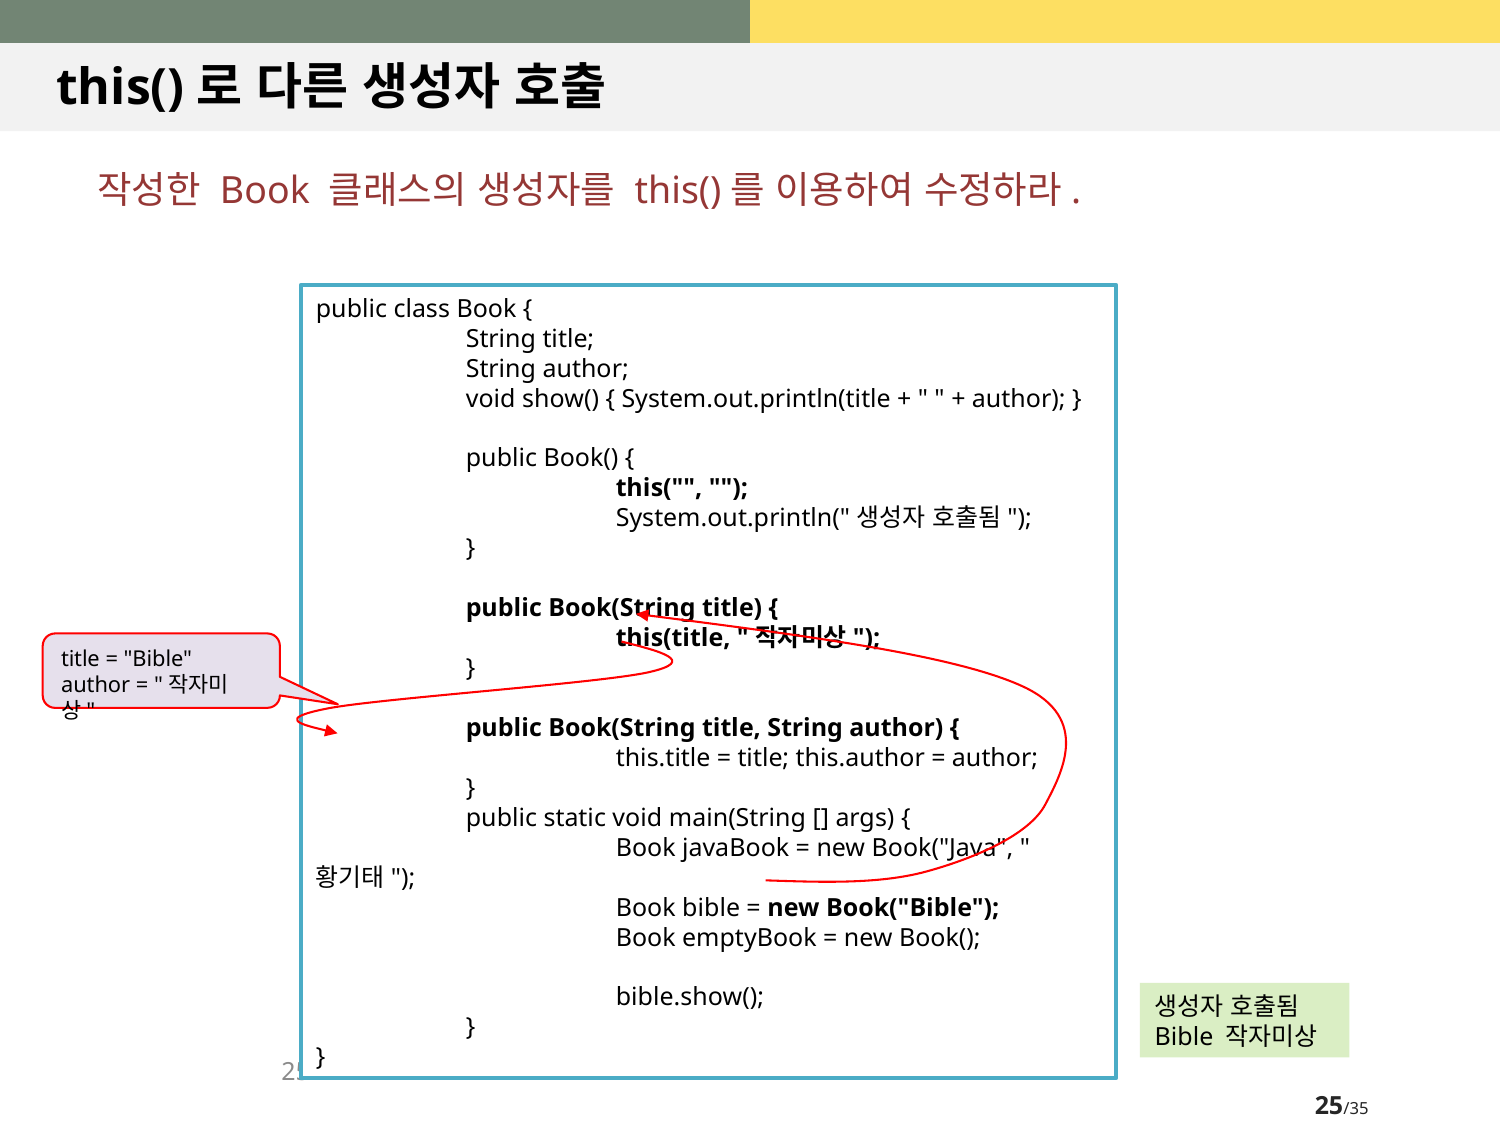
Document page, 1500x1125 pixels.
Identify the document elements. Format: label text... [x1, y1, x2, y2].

text_box [636, 609, 1069, 884]
text_box [295, 639, 675, 737]
title this()로 다른 생성자 호출 [41, 42, 1459, 128]
text_box title = "Bible" author = "작자미상" [42, 633, 338, 708]
text_box 작성한 Book 클래스의 생성자를 this()를 이용하여 수정하라. [82, 158, 1366, 219]
text_box 생성자 호출됨 Bible 작자미상 [1139, 982, 1350, 1058]
slide_number 25 [0, 1042, 325, 1103]
text_box public class Book { String title; String author; void show() { System.out.println(title + " " + author); } public Book() { this("", ""); System.out.println("생성자 호출됨"); } public Book(String title) { this(title, "작자미상"); } public Book(String title, String author) { this.title = title; this.author = author; } public static void main(String [] args) { Book javaBook = new Book("Java", "황기태"); Book bible = new Book("Bible"); Book emptyBook = new Book(); bible.show(); } } [299, 283, 1118, 1080]
